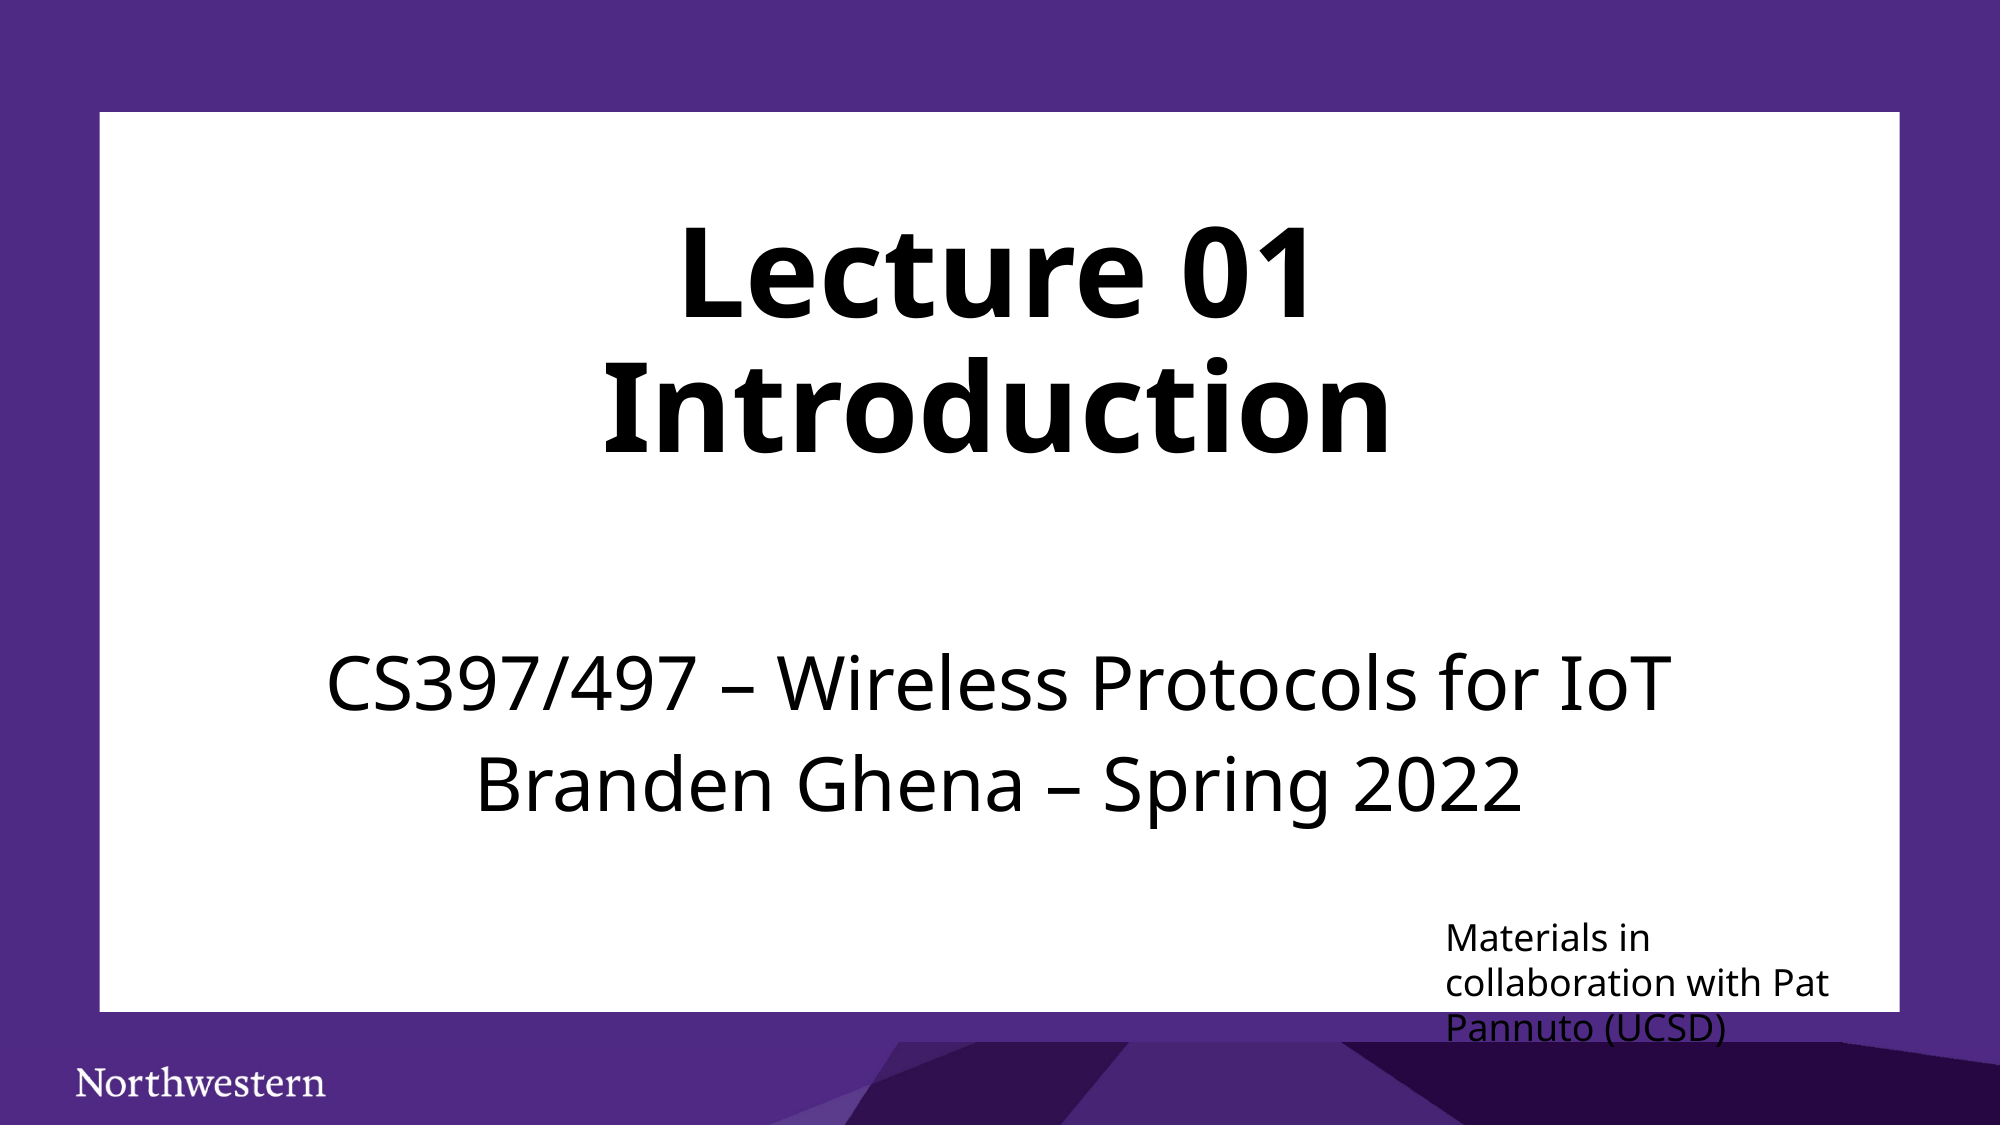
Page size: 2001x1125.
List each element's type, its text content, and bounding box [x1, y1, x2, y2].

text_box Materials in collaboration with Pat Pannuto (UCSD) [1430, 906, 1900, 1057]
picture [0, 1042, 2000, 1125]
subtitle CS397/497 – Wireless Protocols for IoT Branden Ghena – Spring 2022 [99, 637, 1900, 863]
title Lecture 01 Introduction [99, 112, 1900, 488]
